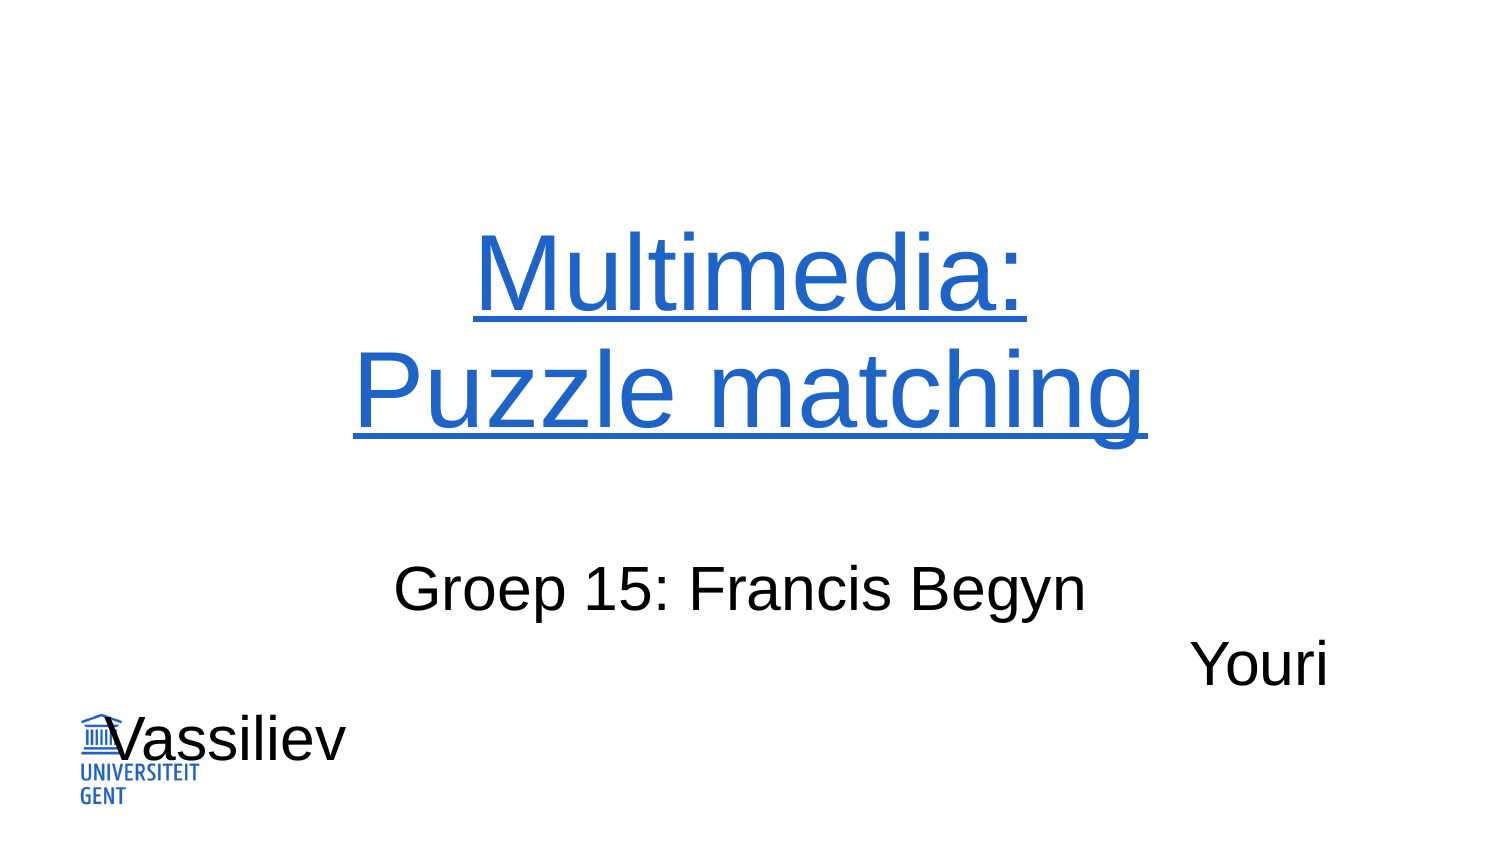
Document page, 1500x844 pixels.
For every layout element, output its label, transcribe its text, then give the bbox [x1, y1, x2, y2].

title Multimedia: Puzzle matching [51, 122, 1449, 459]
picture [41, 683, 242, 844]
subtitle Groep 15: Francis Begyn Youri Vassiliev [51, 464, 1449, 768]
